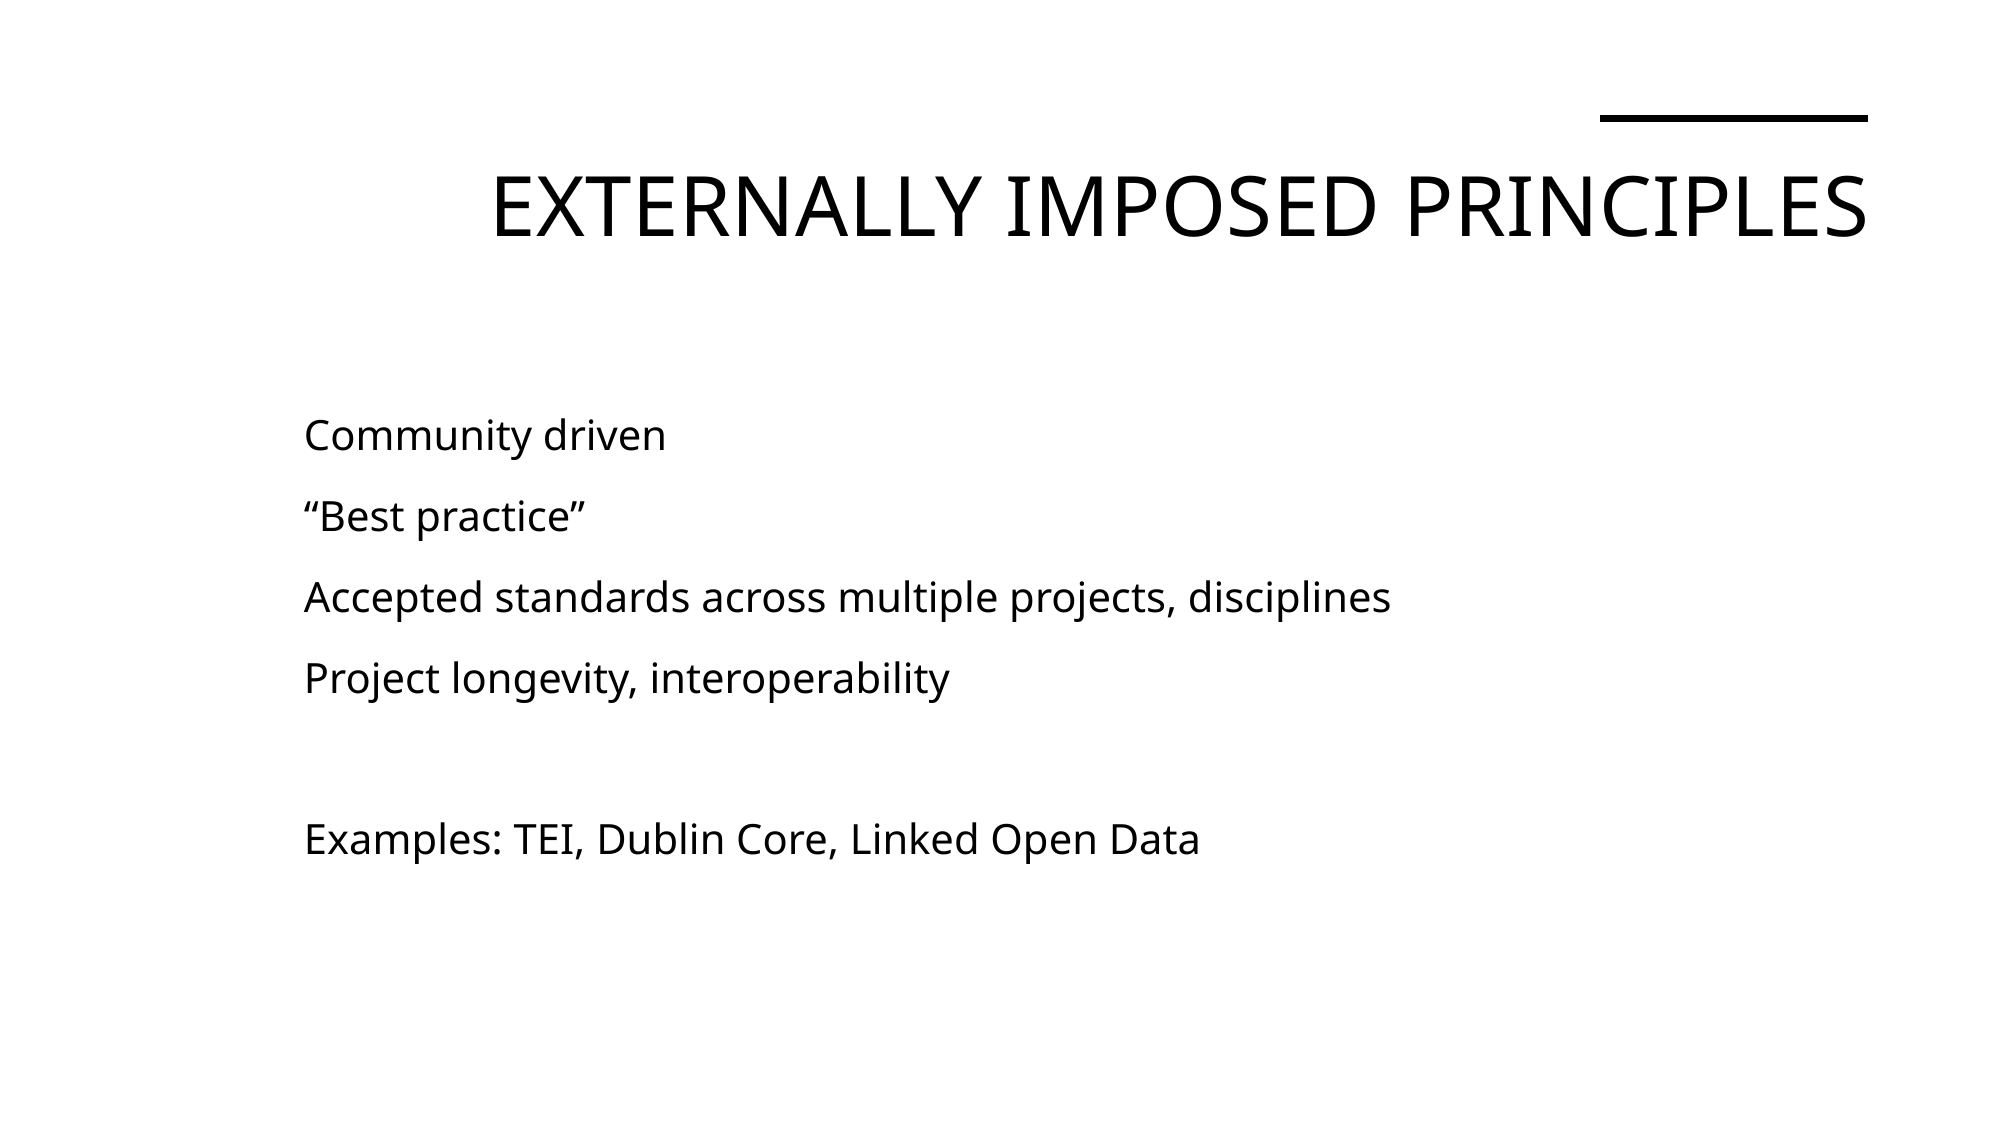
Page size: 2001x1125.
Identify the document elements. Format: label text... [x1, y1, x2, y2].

title Externally Imposed Principles [114, 145, 1886, 319]
list Community driven “Best practice” Accepted standards across multiple projects, disciplines Project longevity, interoperability Examples: TEI, Dublin Core, Linked Open Data [289, 391, 1711, 935]
